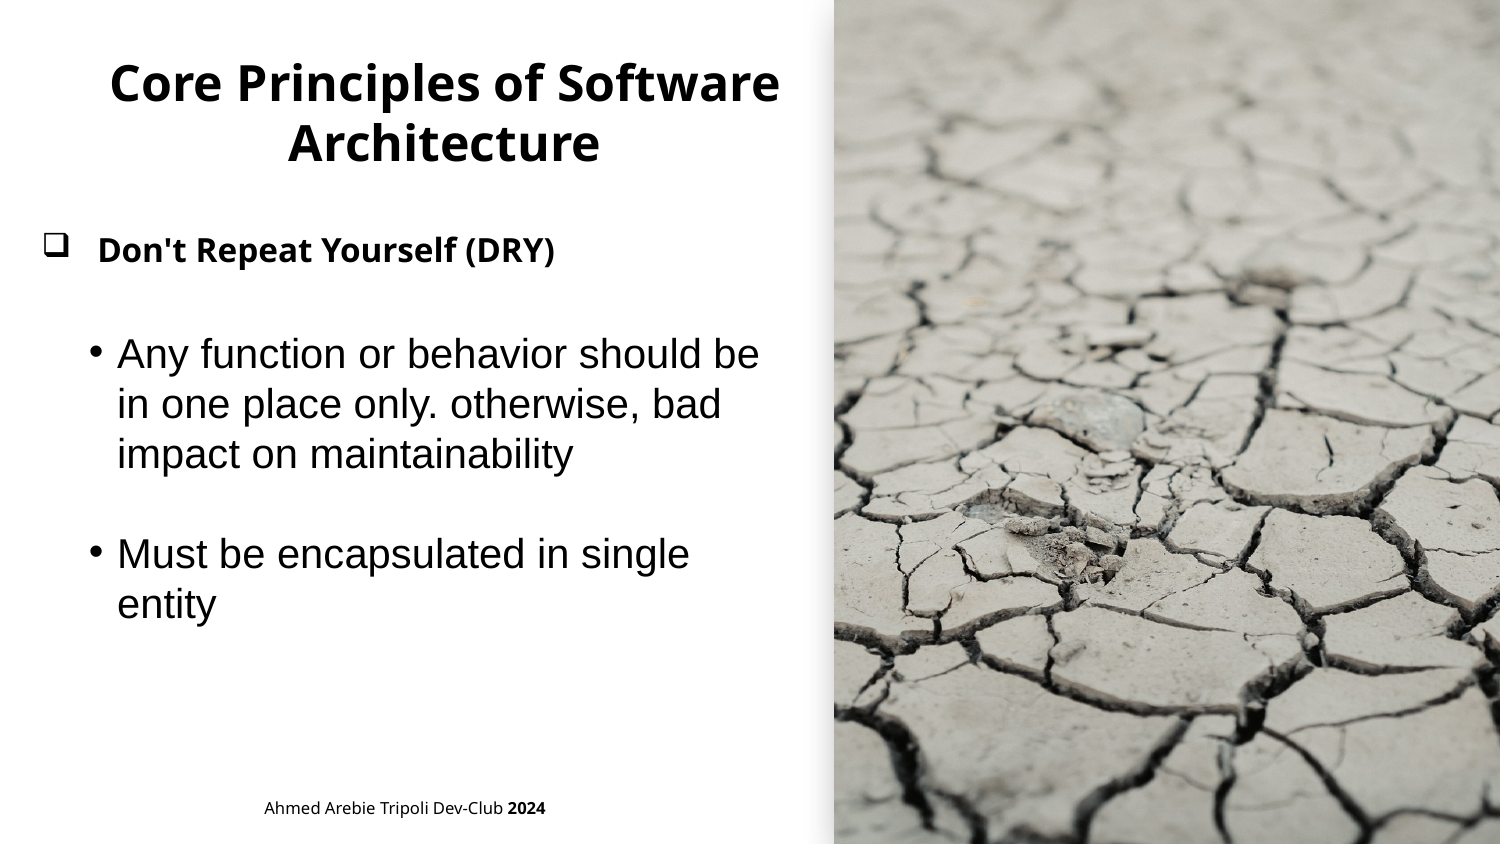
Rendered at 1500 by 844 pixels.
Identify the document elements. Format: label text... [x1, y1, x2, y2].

text_box Don't Repeat Yourself (DRY) [26, 214, 750, 288]
title Core Principles of Software Architecture [74, 36, 817, 129]
picture [833, 0, 1500, 844]
text_box Any function or behavior should be in one place only. otherwise, bad impact on maintainability Must be encapsulated in single entity [74, 289, 798, 634]
text_box Ahmed Arebie Tripoli Dev-Club 2024 [158, 794, 651, 822]
